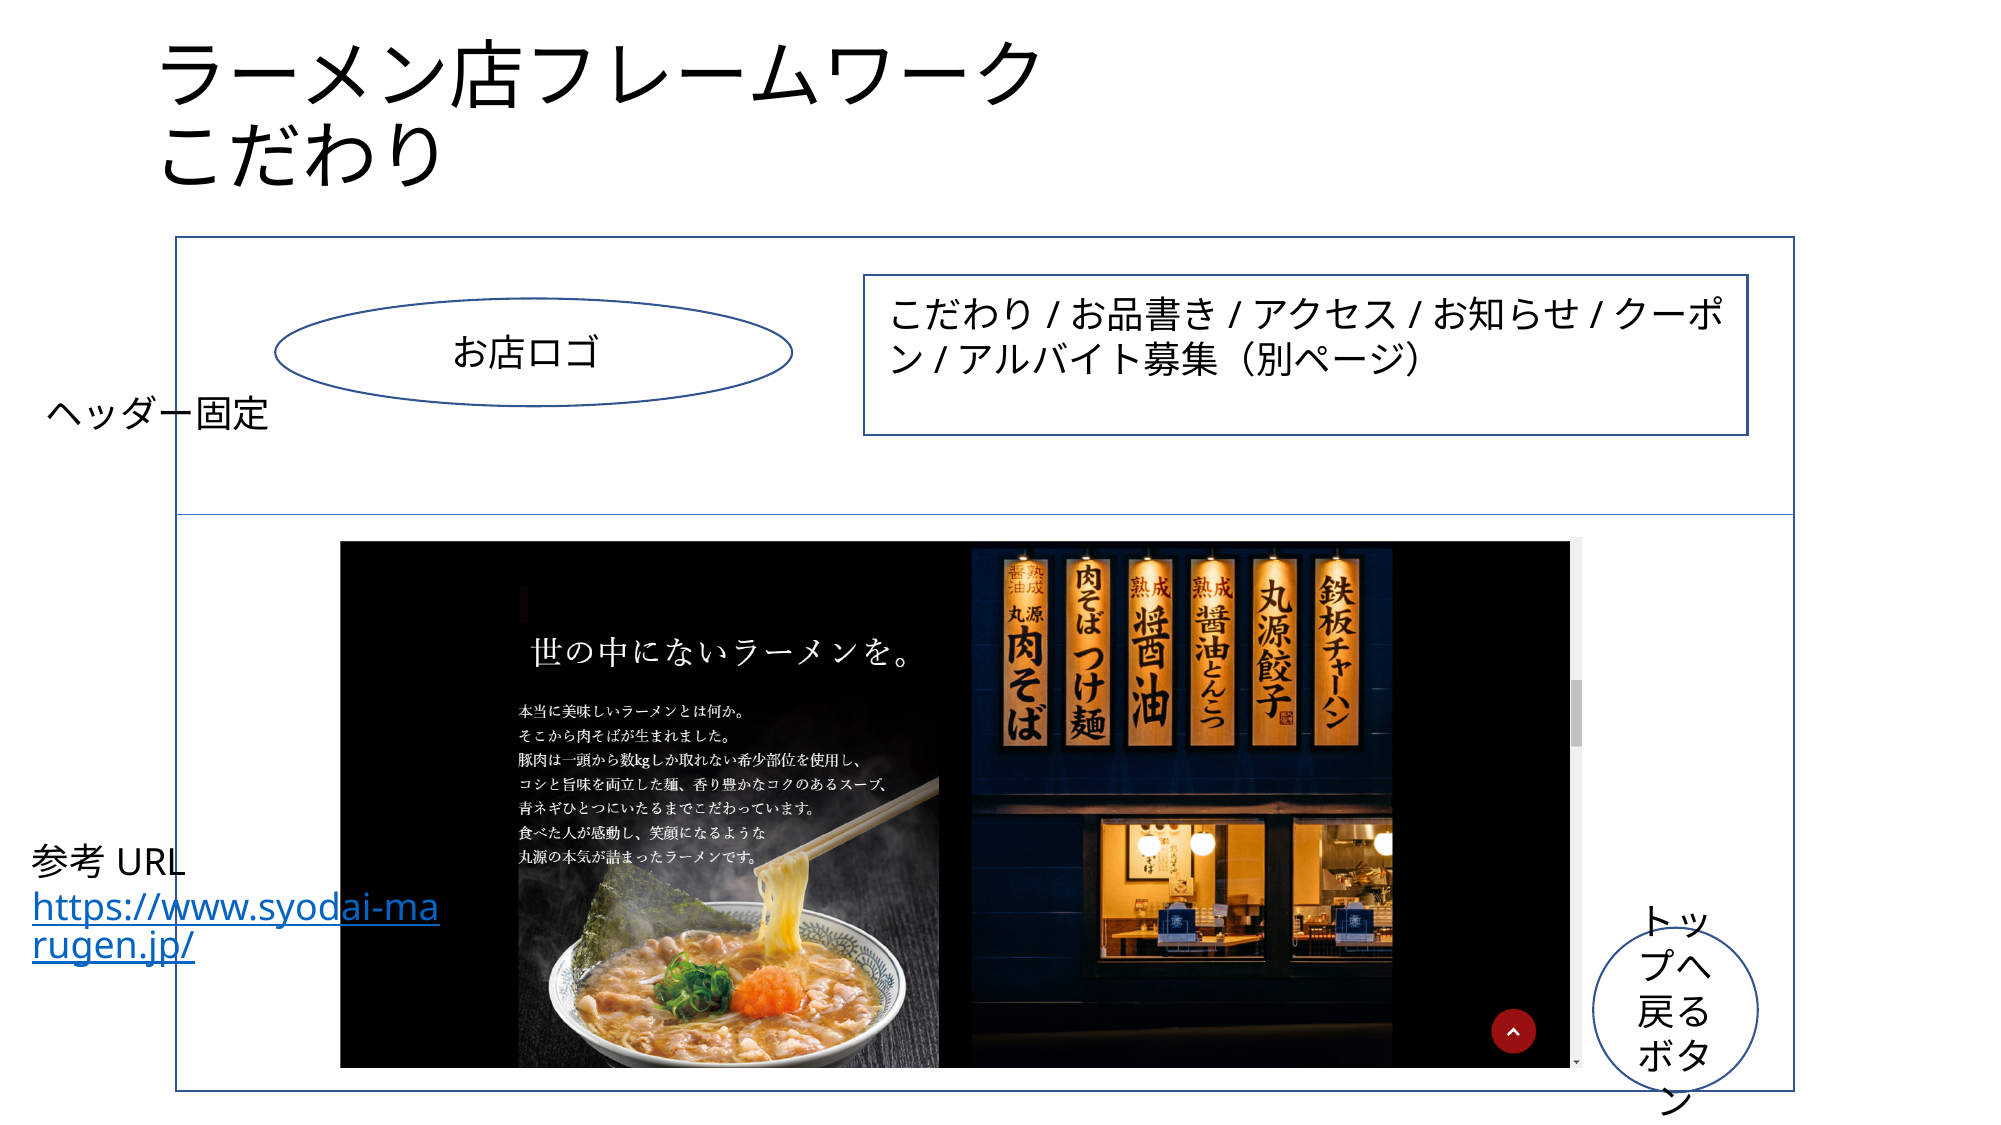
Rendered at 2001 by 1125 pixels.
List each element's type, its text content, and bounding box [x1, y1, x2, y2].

text_box トップへ戻るボタン [1592, 926, 1759, 1094]
text_box 参考URL https://www.syodai-marugen.jp/ [17, 830, 340, 987]
text_box [863, 274, 1749, 436]
text_box お店ロゴ [436, 322, 627, 382]
text_box [175, 236, 1795, 1092]
title ラーメン店フレームワーク こだわり [137, 20, 1863, 218]
text_box ヘッダー固定 [30, 382, 292, 443]
picture [340, 537, 1583, 1068]
text_box こだわり/お品書き/アクセス/お知らせ/クーポン/アルバイト募集（別ページ） [872, 283, 1745, 389]
text_box [274, 297, 794, 408]
